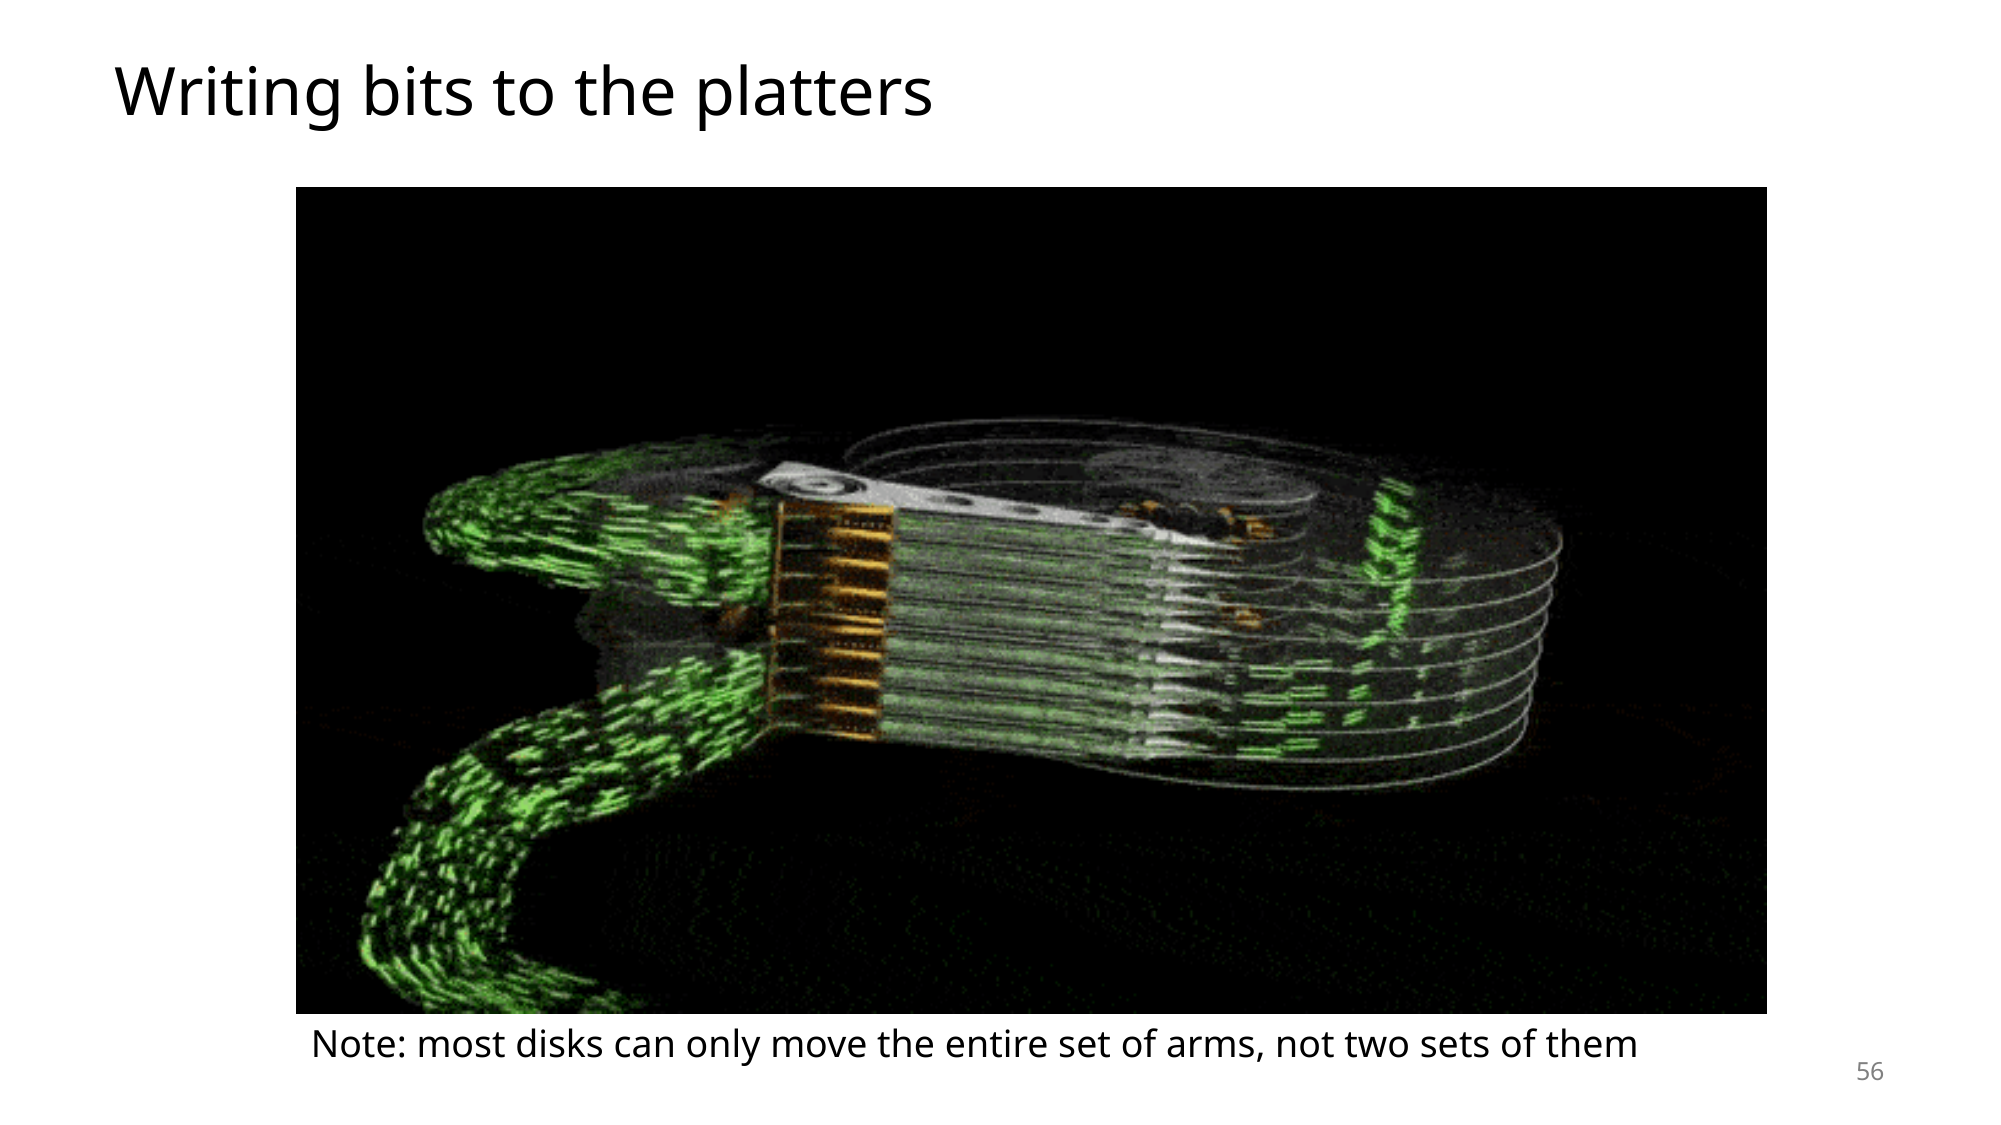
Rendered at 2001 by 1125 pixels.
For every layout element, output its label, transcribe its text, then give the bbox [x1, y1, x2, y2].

slide_number 56 [1749, 1042, 1900, 1103]
title Writing bits to the platters [99, 37, 1900, 150]
picture [296, 187, 1767, 1014]
text_box Note: most disks can only move the entire set of arms, not two sets of them [296, 1014, 1744, 1073]
